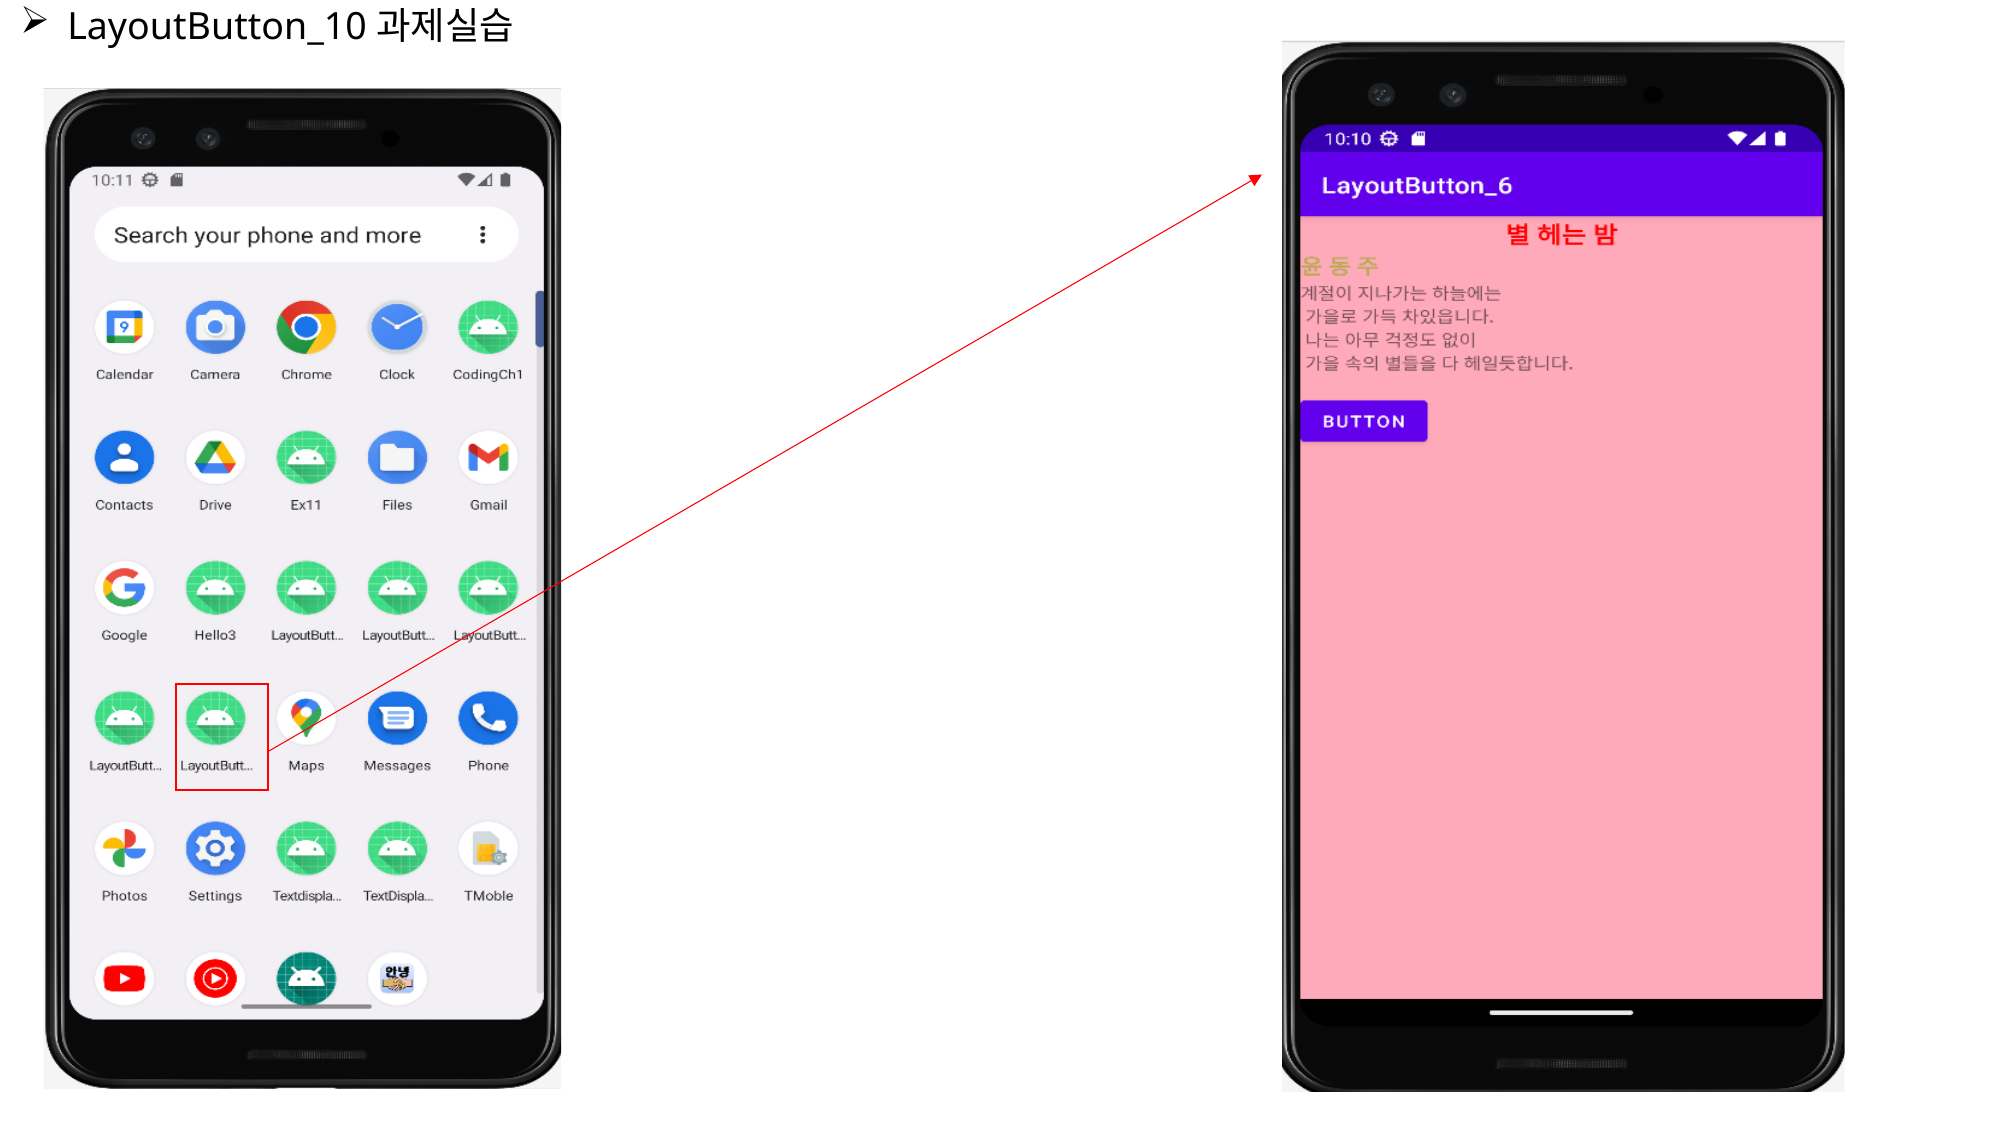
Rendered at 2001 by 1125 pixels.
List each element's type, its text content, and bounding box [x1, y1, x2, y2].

picture [1282, 40, 1845, 1092]
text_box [268, 174, 1262, 752]
text_box LayoutButton_10과제실습 [5, 0, 529, 55]
picture [43, 88, 562, 1089]
